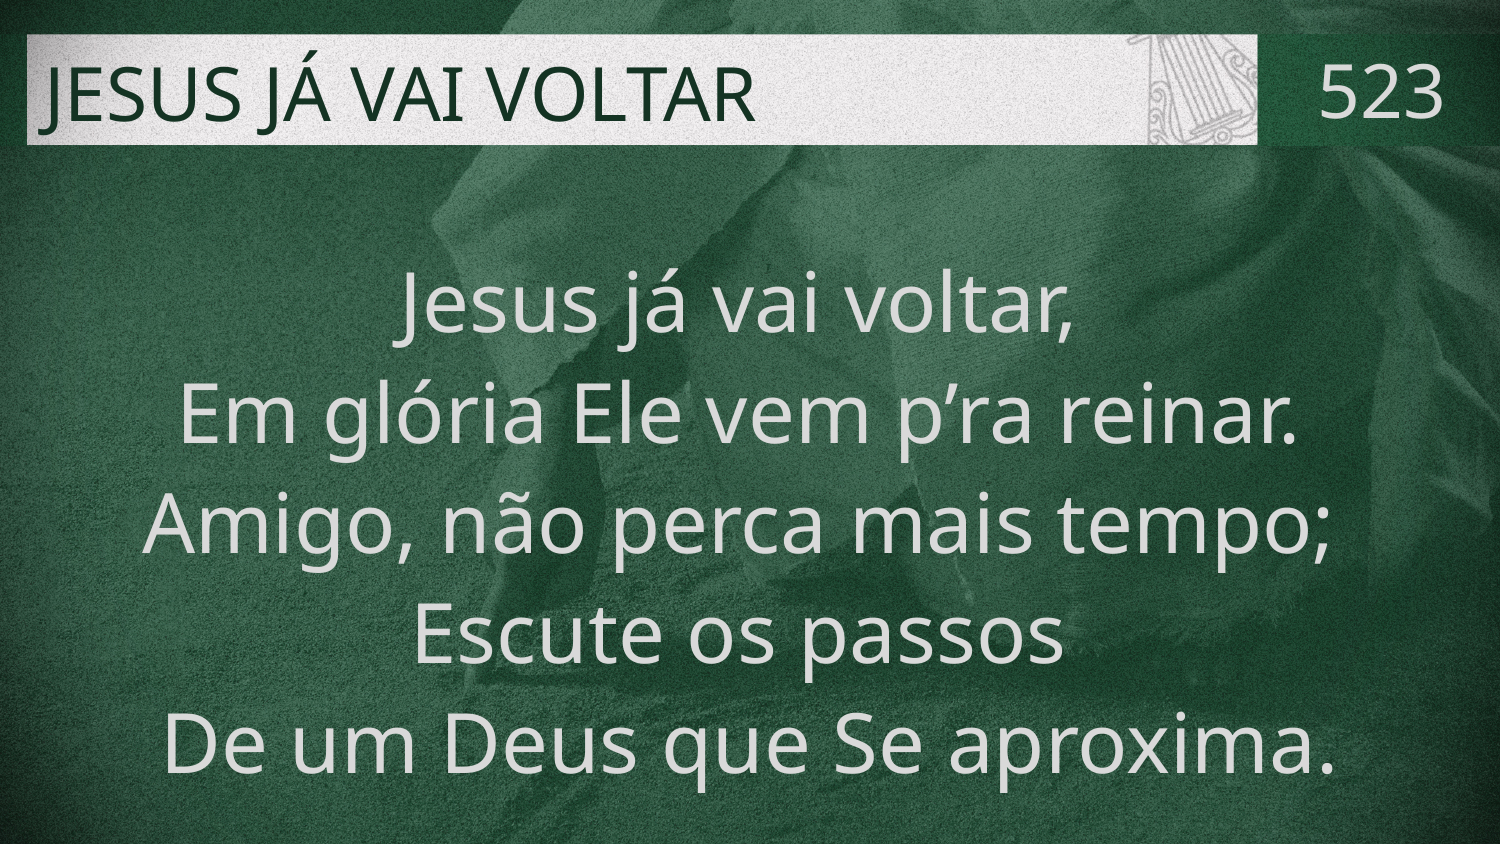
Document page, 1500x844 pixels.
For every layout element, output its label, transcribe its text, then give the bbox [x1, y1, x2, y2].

title JESUS JÁ VAI VOLTAR [29, 33, 1258, 151]
picture [0, 0, 1500, 185]
list Jesus já vai voltar, Em glória Ele vem p’ra reinar. Amigo, não perca mais tempo; Escute os passos De um Deus que Se aproxima. [0, 185, 1500, 844]
list 523 [1281, 36, 1483, 143]
